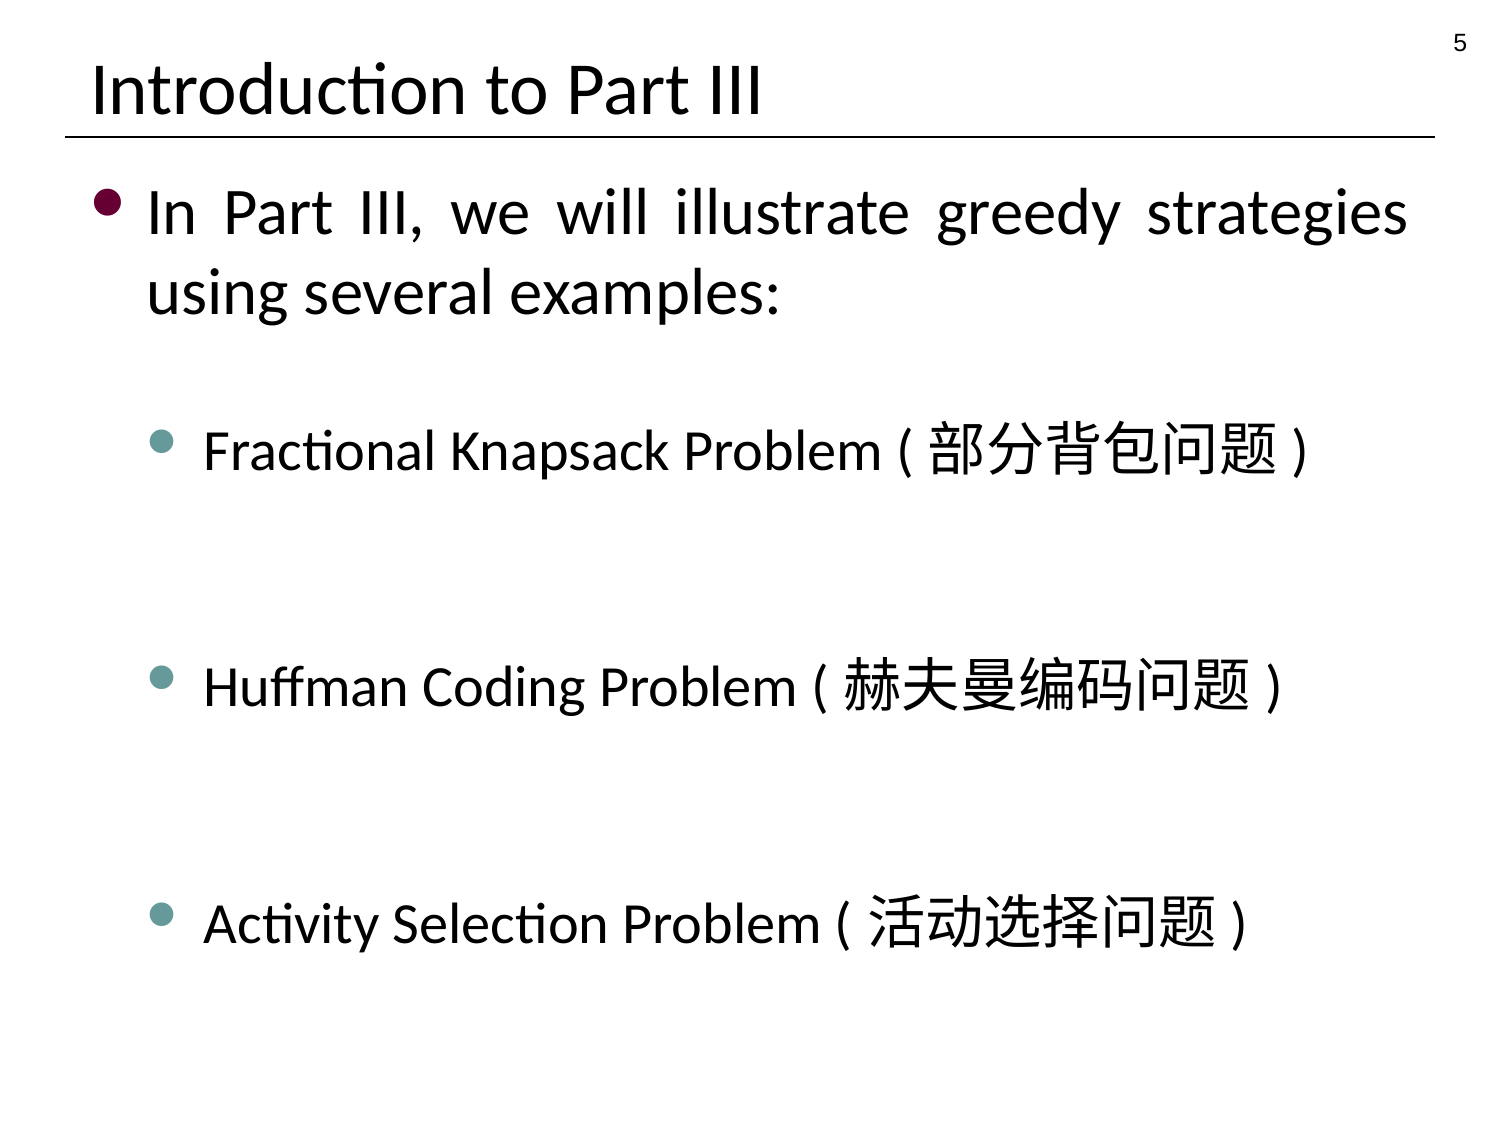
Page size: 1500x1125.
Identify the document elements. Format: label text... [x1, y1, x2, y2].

list In Part III, we will illustrate greedy strategies using several examples: Fractional Knapsack Problem (部分背包问题) Huffman Coding Problem (赫夫曼编码问题) Activity Selection Problem (活动选择问题) [75, 160, 1425, 1094]
title Introduction to Part III [75, 20, 1425, 138]
slide_number 5 [1131, 18, 1483, 62]
